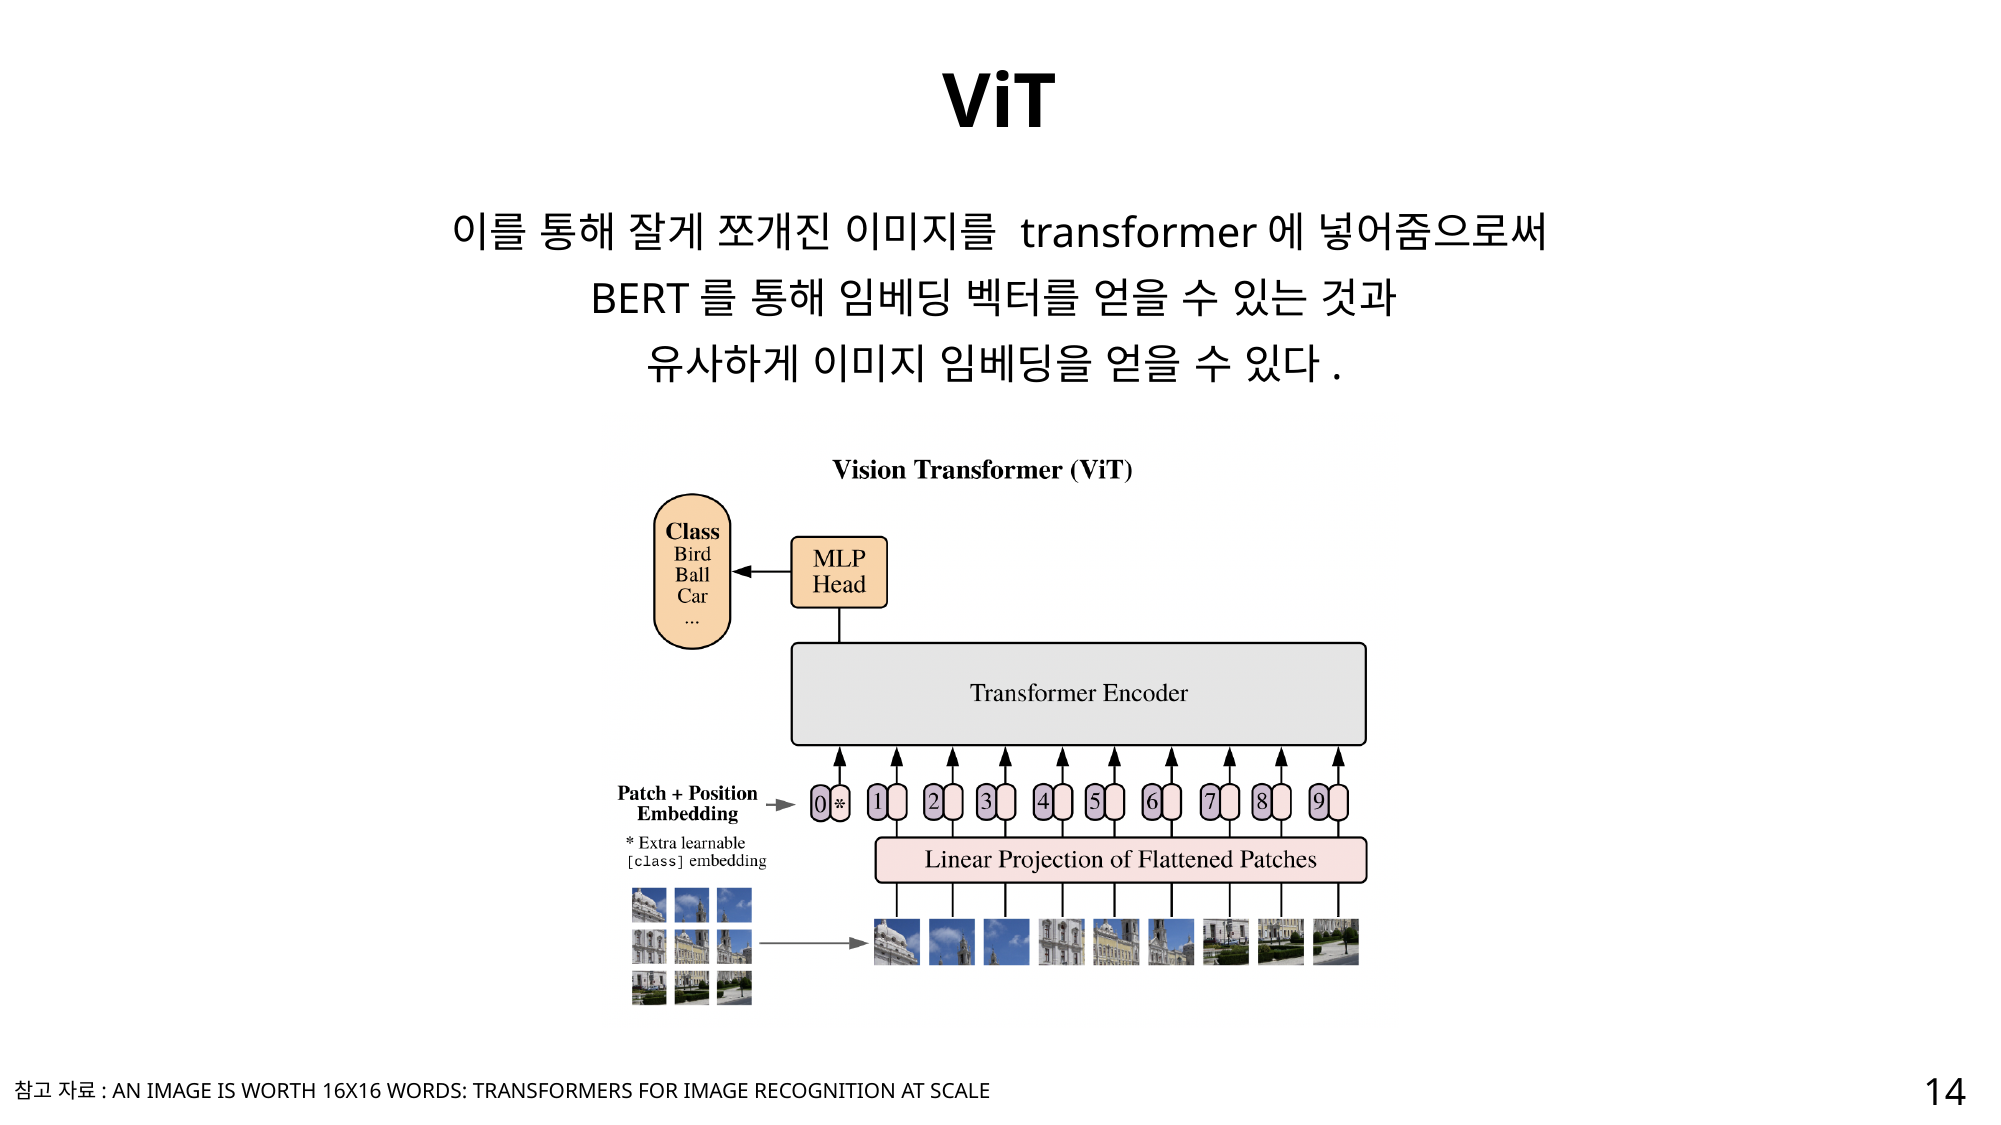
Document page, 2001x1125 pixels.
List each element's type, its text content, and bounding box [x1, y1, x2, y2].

subtitle 이를 통해 잘게 쪼개진 이미지를 transformer에 넣어줌으로써 BERT를 통해 임베딩 벡터를 얻을 수 있는 것과 유사하게 이미지 임베딩을 얻을 수 있다. [249, 203, 1750, 563]
text_box 참고 자료: AN IMAGE IS WORTH 16X16 WORDS: TRANSFORMERS FOR IMAGE RECOGNITION AT SCALE [0, 1070, 1690, 1111]
text_box 14 [1908, 1060, 2000, 1121]
title ViT [249, 15, 1750, 152]
picture [601, 412, 1399, 1029]
